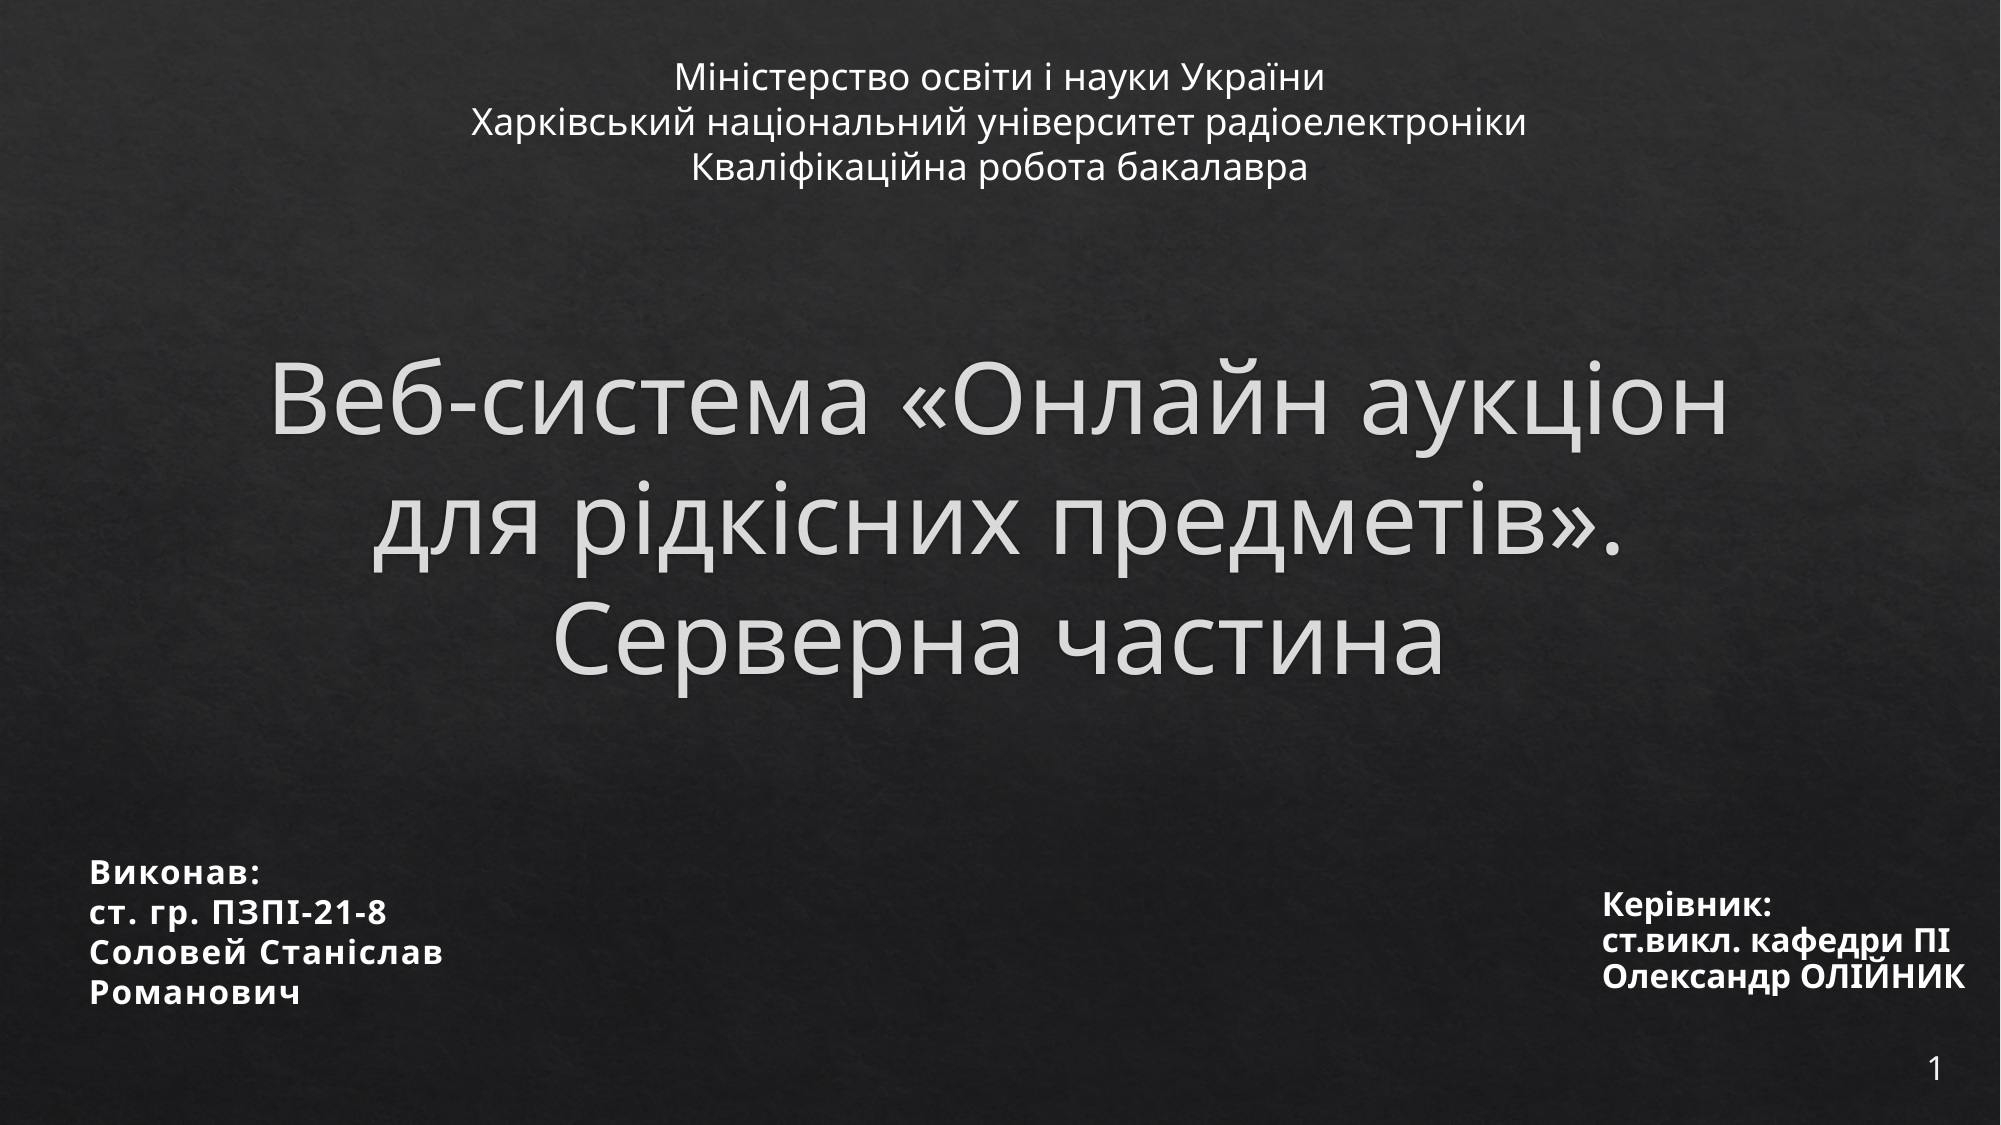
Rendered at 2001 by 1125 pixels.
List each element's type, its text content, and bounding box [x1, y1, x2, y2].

text_box Виконав: ст. гр. ПЗПІ-21-8 Соловей Станіслав Романович [74, 844, 555, 1026]
slide_number 1 [1836, 1039, 1961, 1100]
text_box Міністерство освіти і науки України Харківський національний університет радіоелектроніки Кваліфікаційна робота бакалавра [456, 46, 1544, 196]
text_box Керівник: ст.викл. кафедри ПІ Олександр ОЛІЙНИК [1586, 880, 2000, 1026]
title Веб-система «Онлайн аукціон для рідкісних предметів». Серверна частина [249, 310, 1750, 703]
